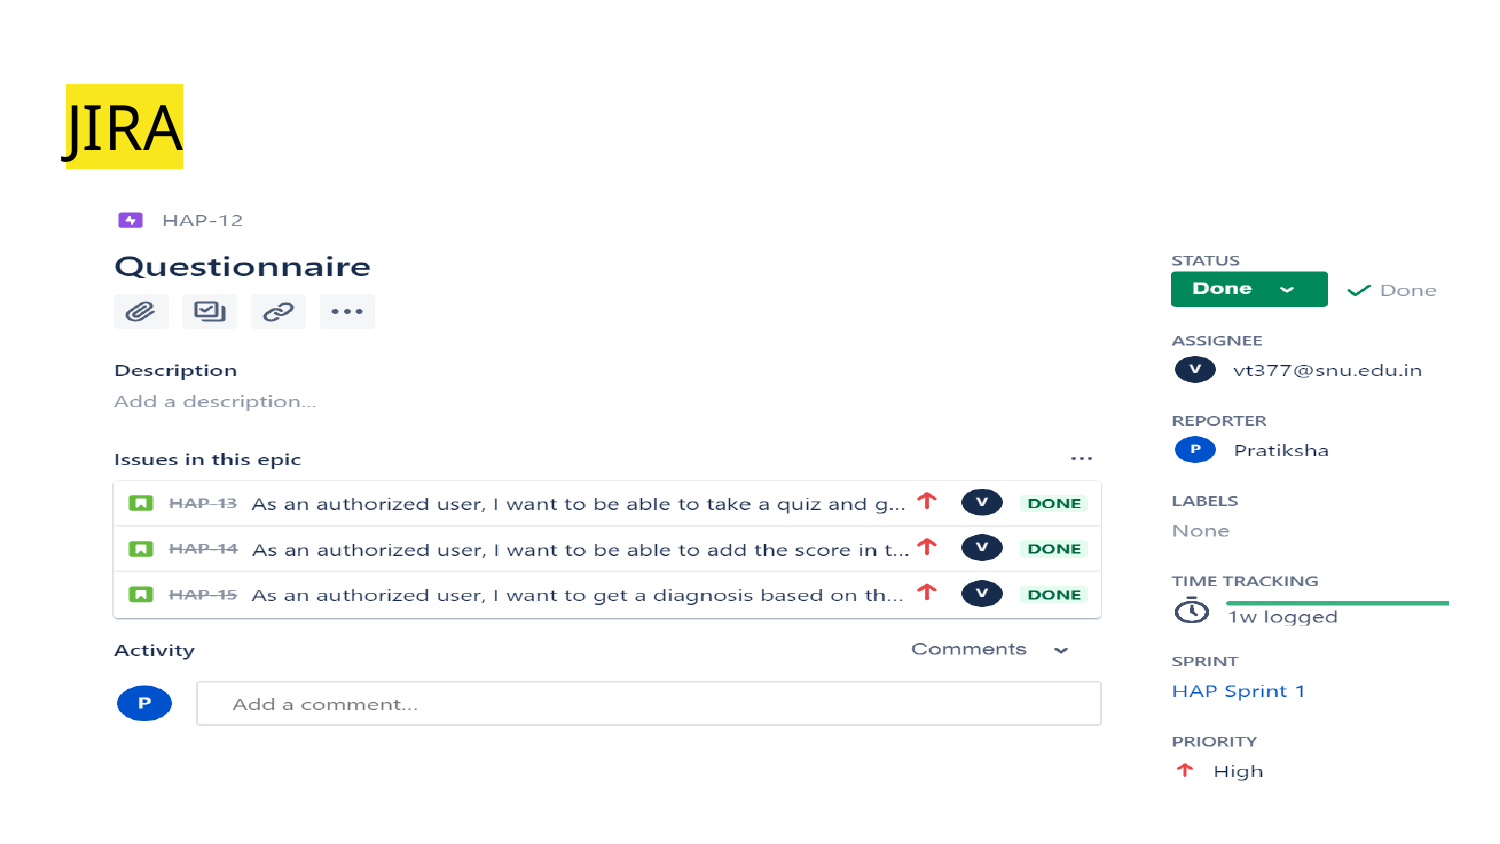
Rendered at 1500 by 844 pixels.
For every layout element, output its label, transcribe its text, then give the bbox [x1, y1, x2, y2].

title JIRA [51, 72, 1449, 167]
picture [50, 202, 1450, 801]
